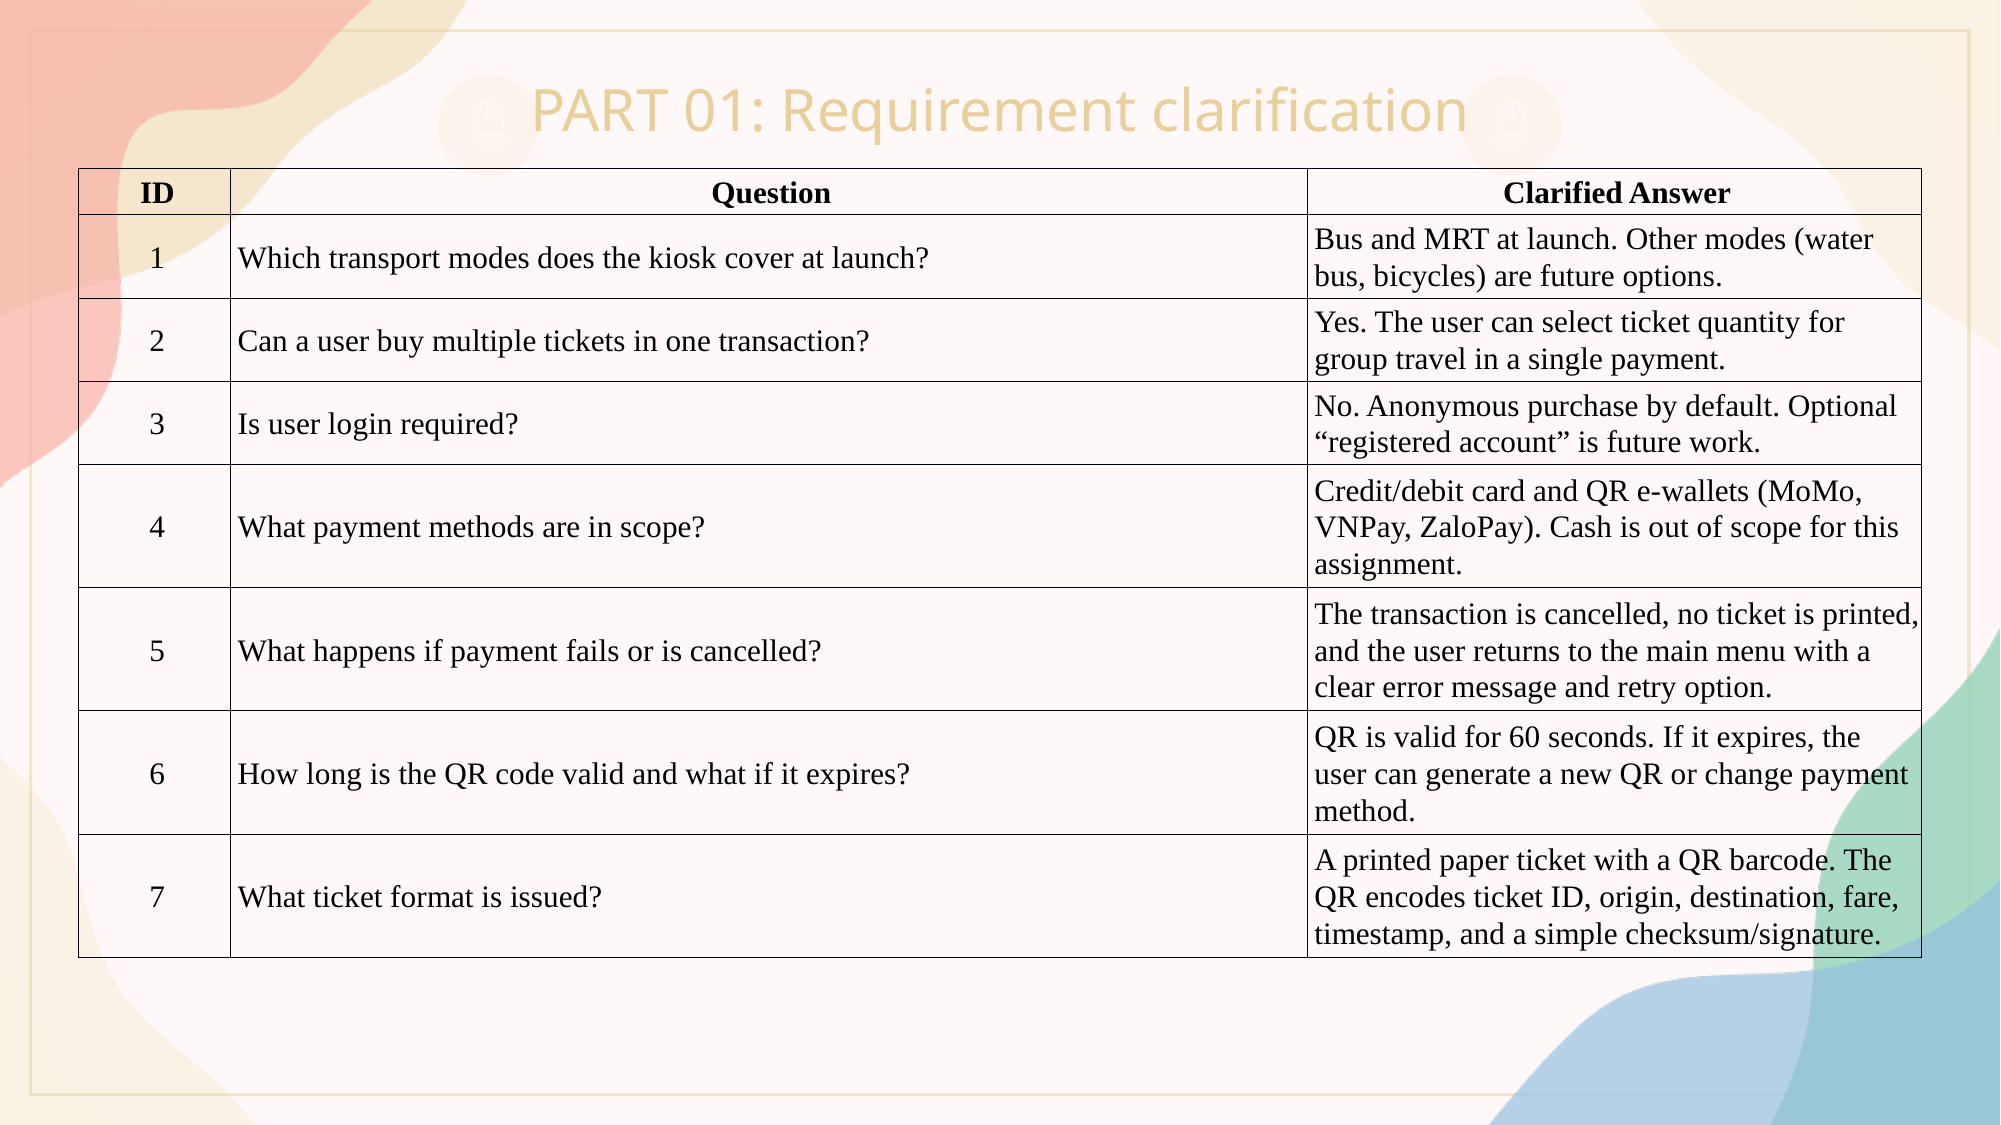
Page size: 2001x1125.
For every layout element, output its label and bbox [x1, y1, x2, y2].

text_box [0, 0, 2000, 1125]
